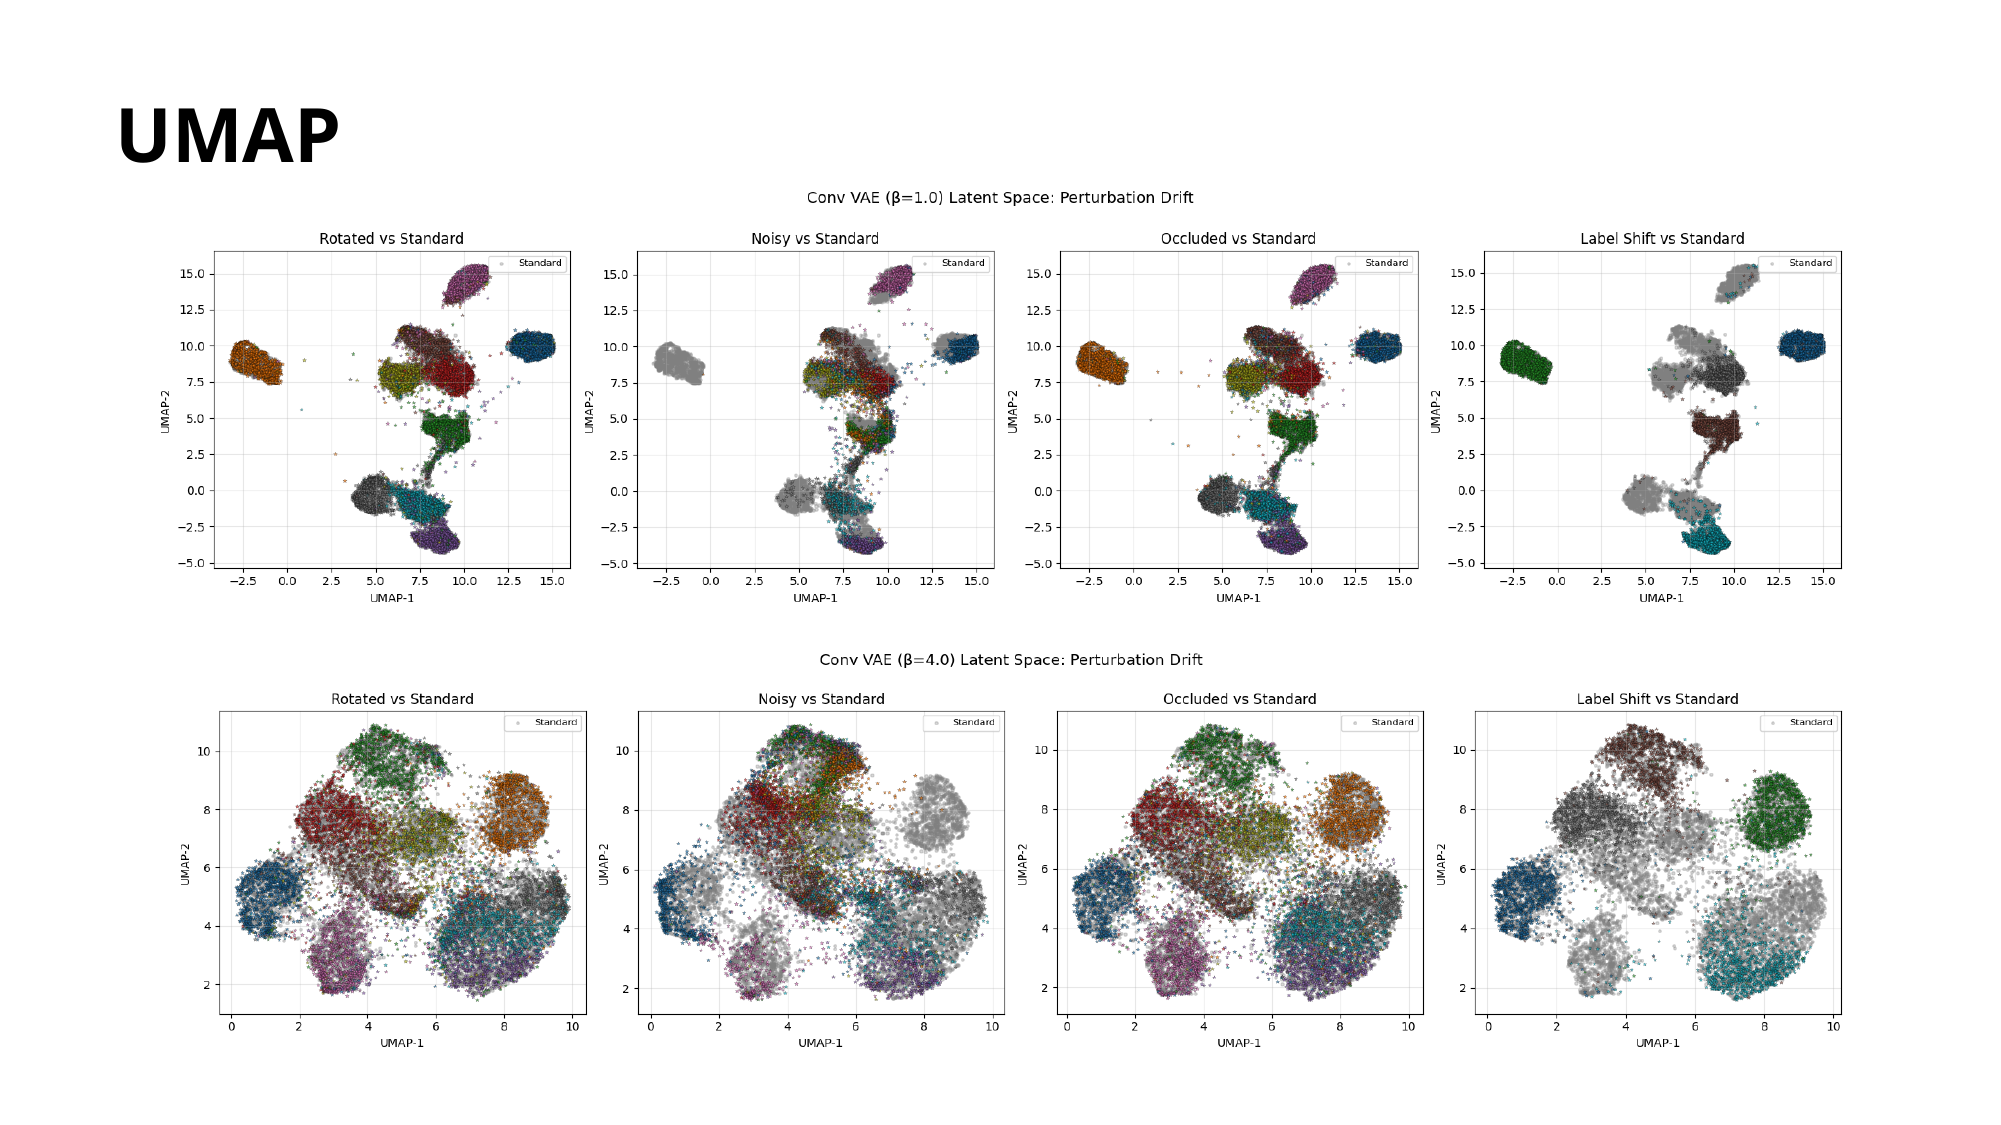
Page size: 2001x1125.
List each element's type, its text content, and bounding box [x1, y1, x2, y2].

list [151, 182, 1849, 613]
title UMAP [100, 90, 1849, 276]
picture [171, 645, 1849, 1057]
